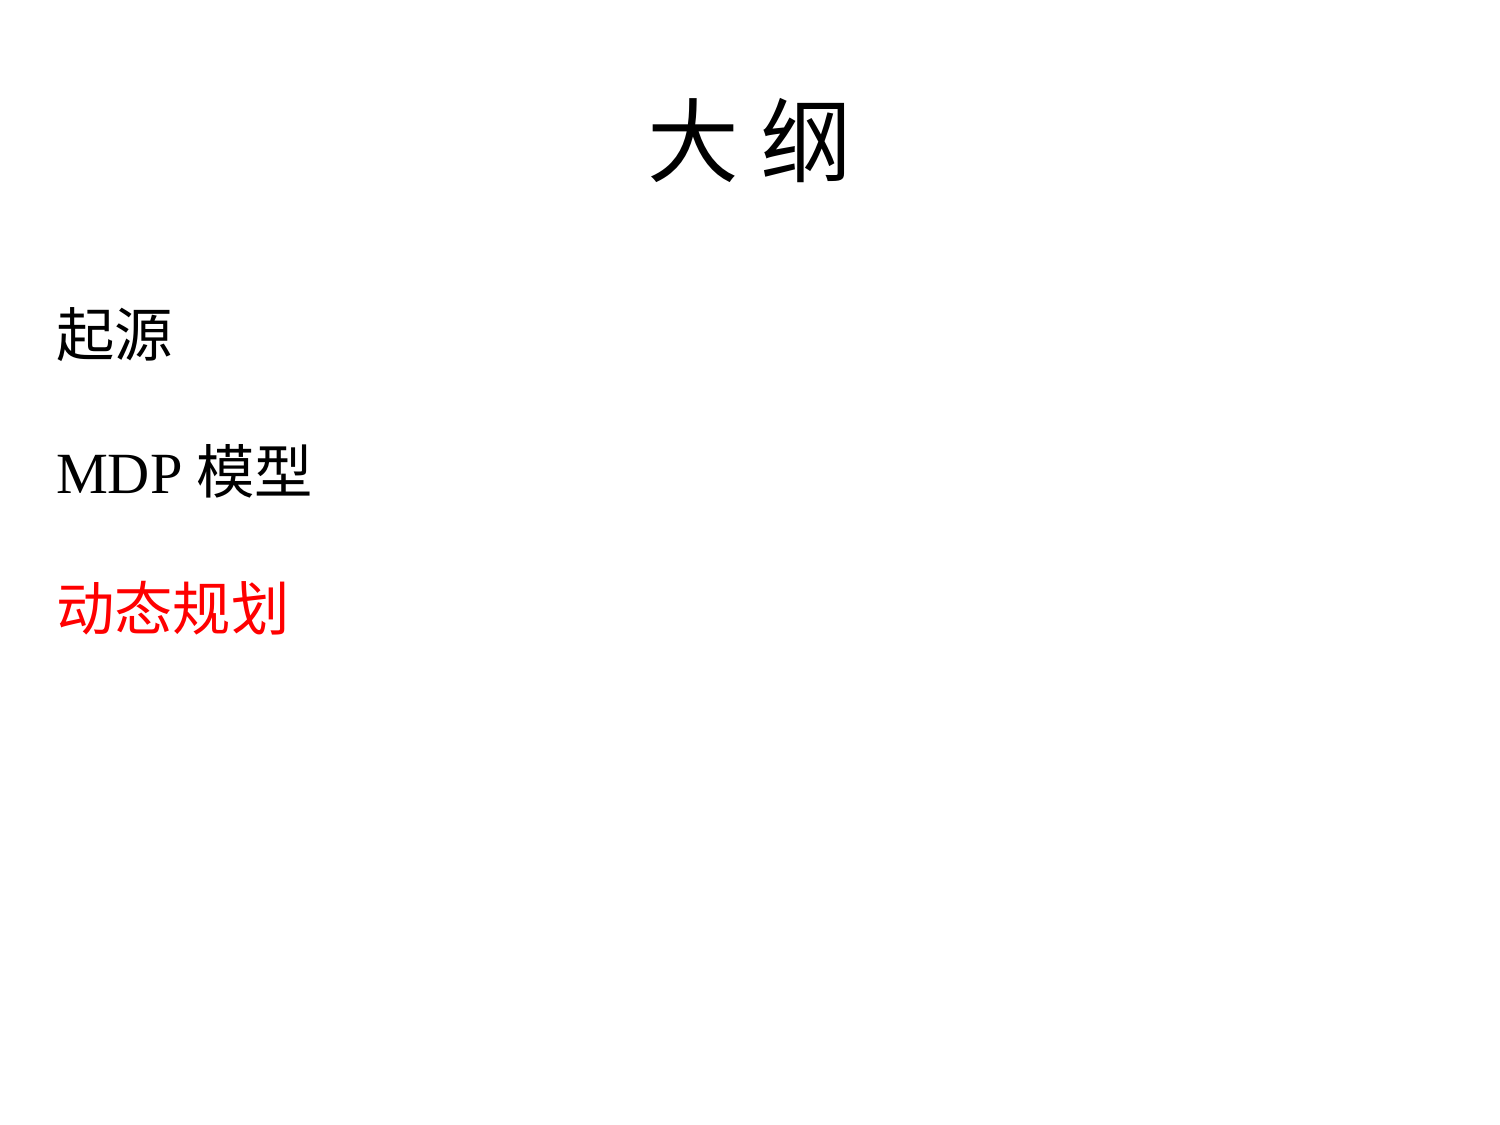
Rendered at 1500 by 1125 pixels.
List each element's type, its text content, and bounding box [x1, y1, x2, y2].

list 起源 MDP模型 动态规划 [41, 255, 1459, 1083]
title 大 纲 [75, 45, 1425, 233]
